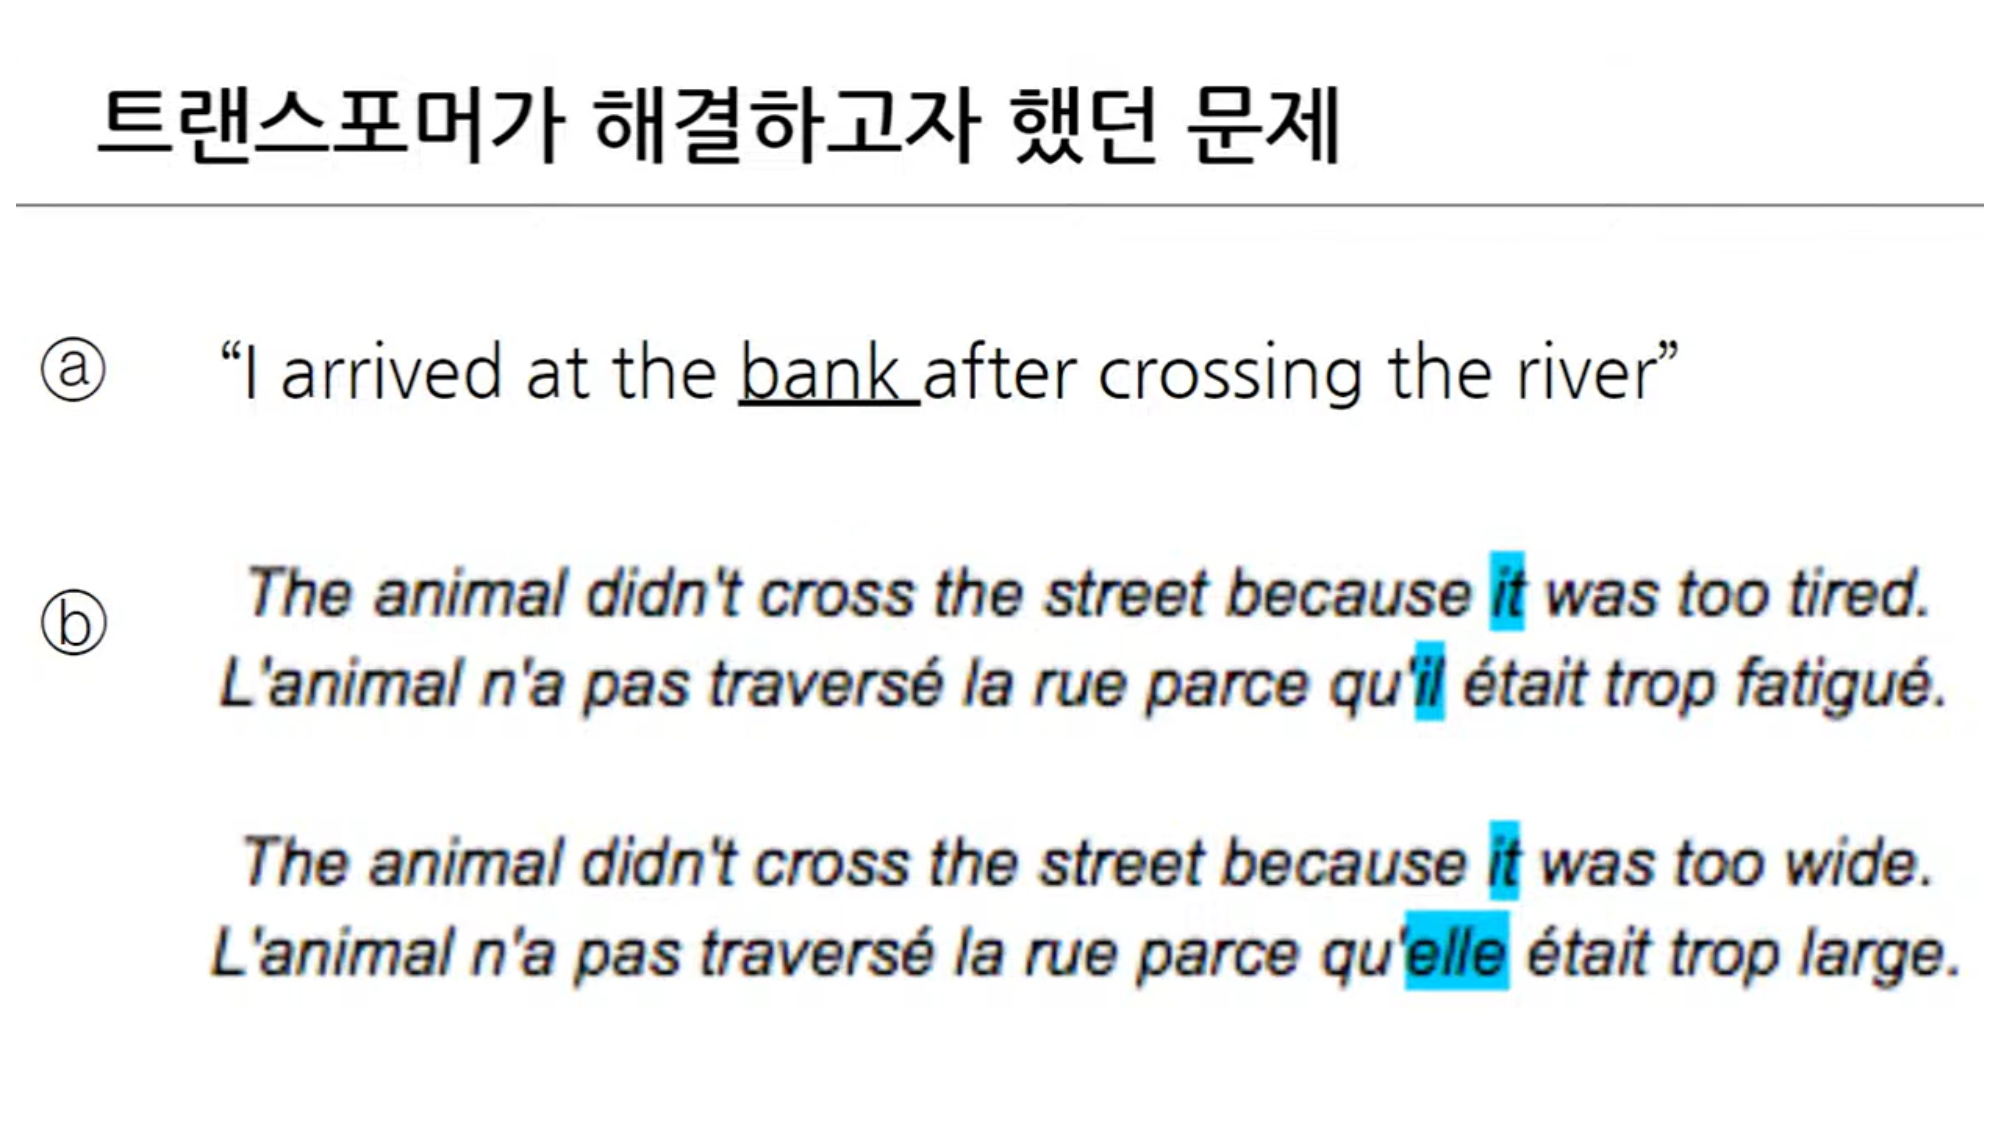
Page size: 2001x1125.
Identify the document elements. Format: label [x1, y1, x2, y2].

picture [16, 52, 1984, 1073]
